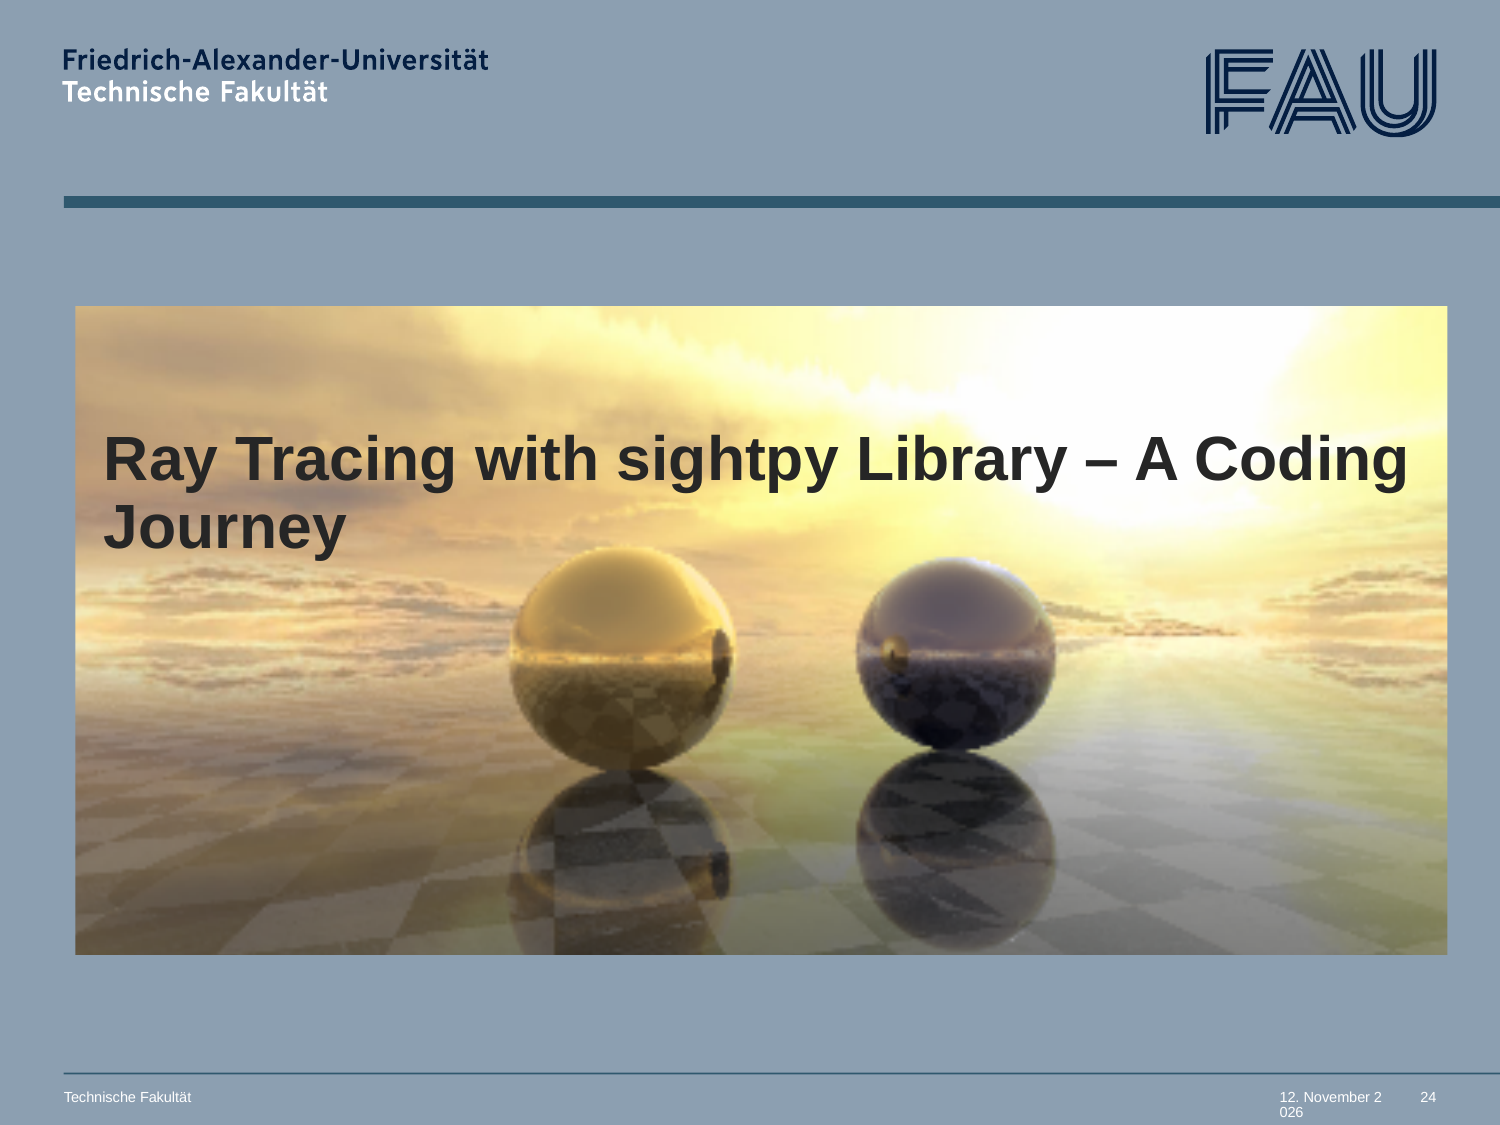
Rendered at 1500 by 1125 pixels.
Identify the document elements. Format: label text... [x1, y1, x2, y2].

slide_number 24 [1406, 1088, 1437, 1106]
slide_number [1279, 1088, 1387, 1106]
picture [75, 306, 1448, 955]
footer Technische Fakultät [63, 1088, 737, 1106]
